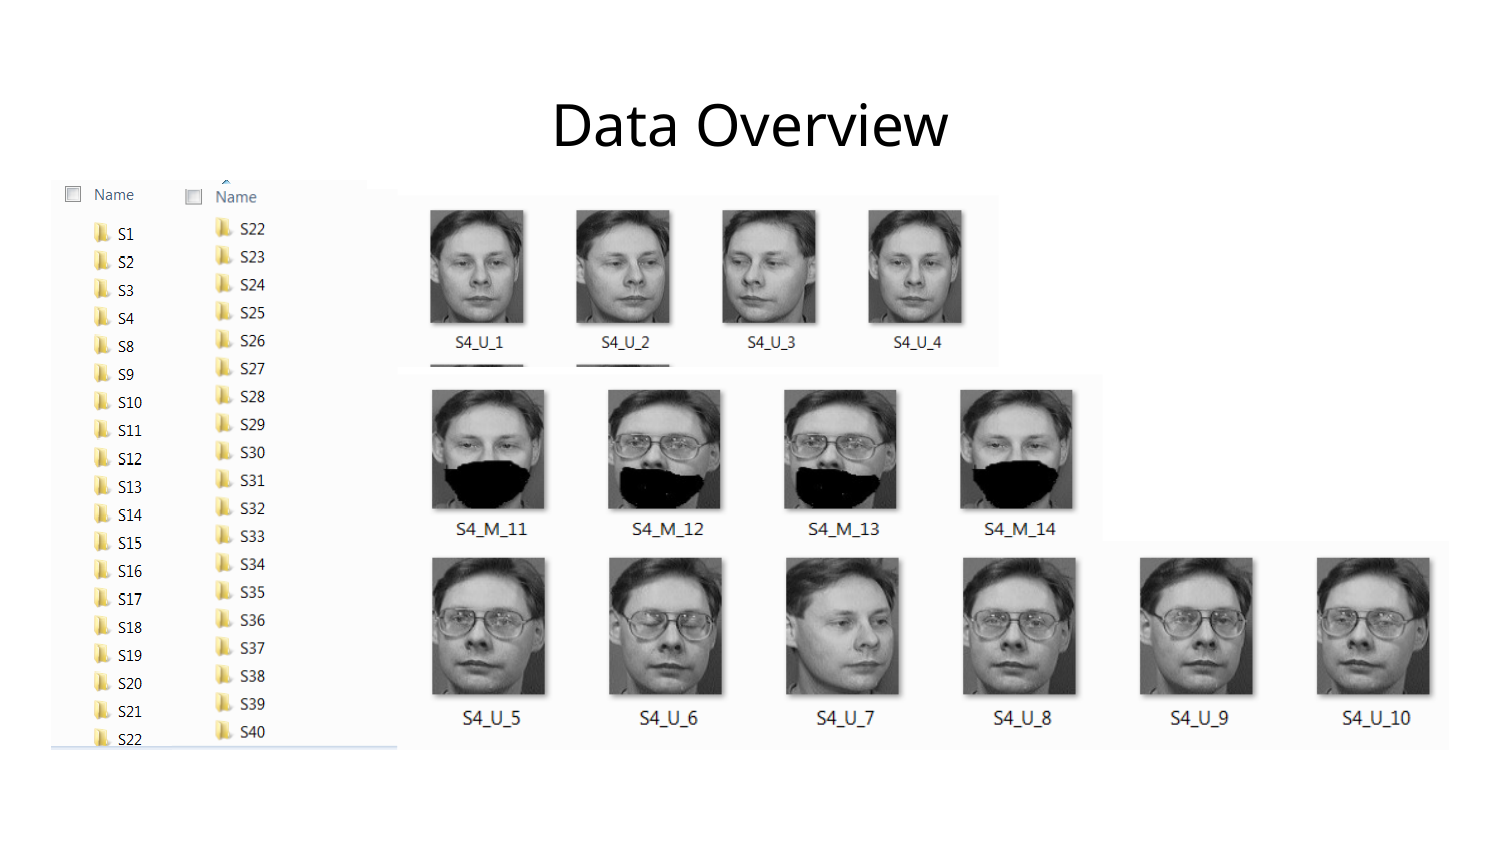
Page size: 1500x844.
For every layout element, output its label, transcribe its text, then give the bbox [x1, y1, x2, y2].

title Data Overview [51, 72, 1449, 167]
picture [50, 180, 1450, 750]
